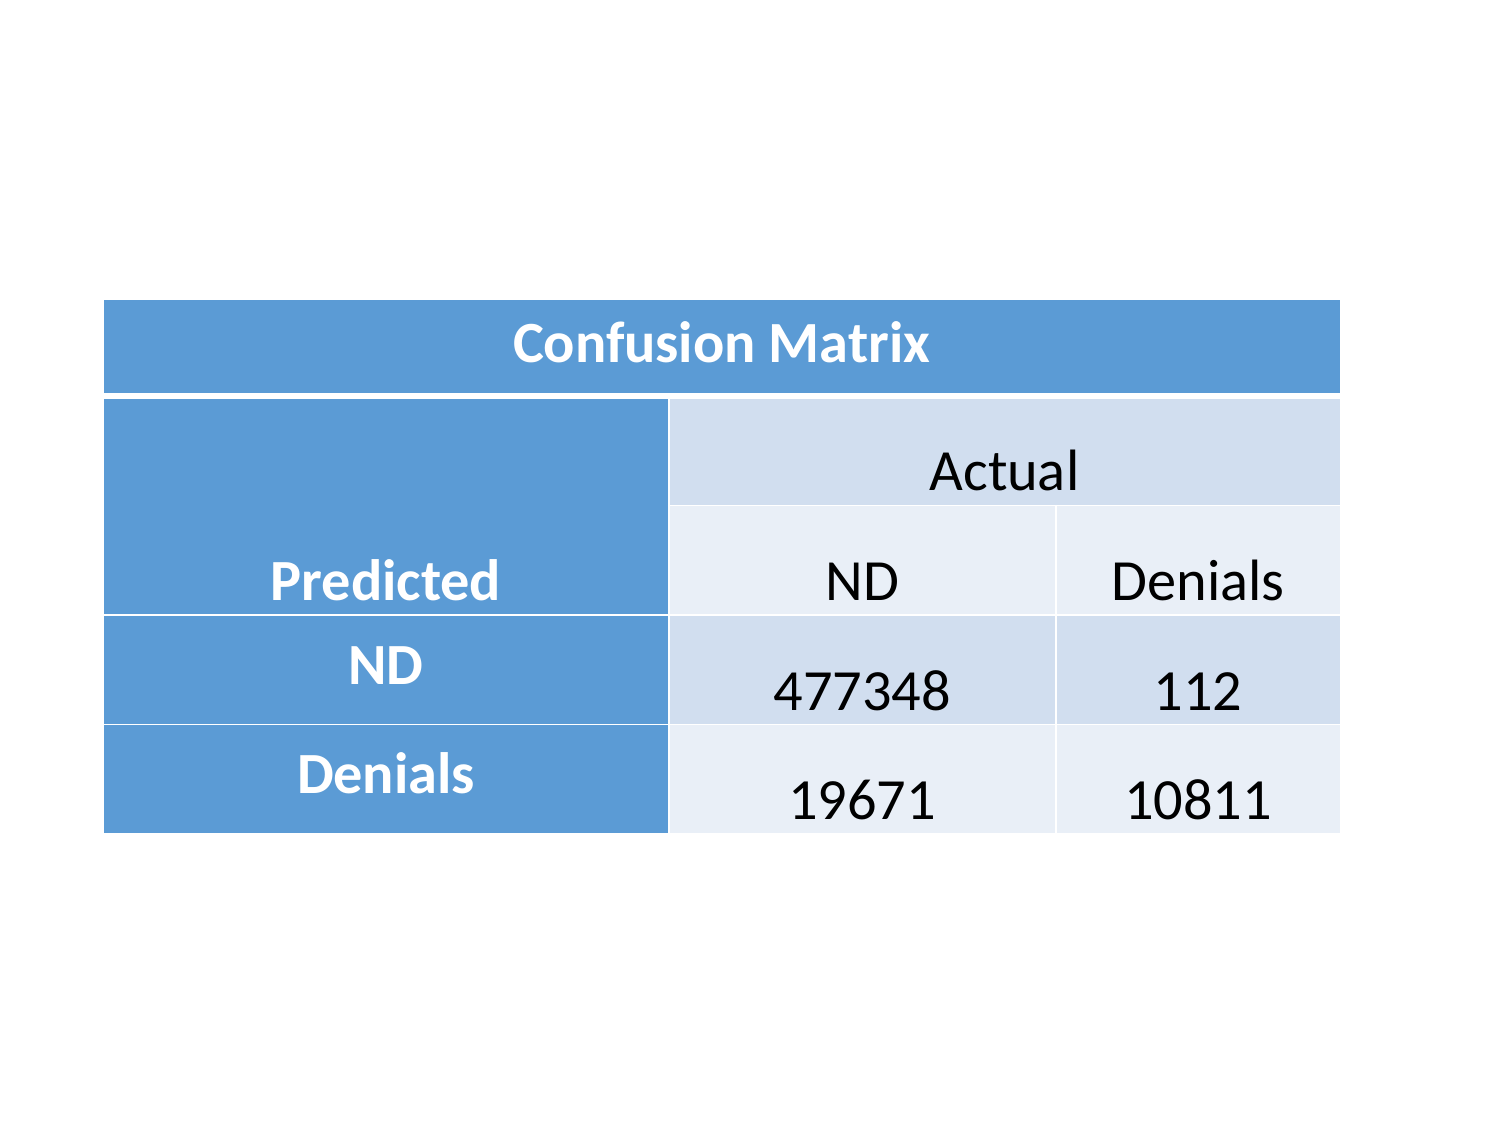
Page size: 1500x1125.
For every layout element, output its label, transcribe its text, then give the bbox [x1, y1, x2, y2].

table_cell Denials [1057, 506, 1340, 614]
table_cell 10811 [1057, 725, 1340, 833]
table_cell 112 [1057, 616, 1340, 724]
table_cell Actual [670, 399, 1340, 505]
table_cell Denials [104, 725, 668, 833]
table_cell Predicted [104, 399, 668, 614]
table_cell 477348 [670, 616, 1055, 724]
table_header Confusion Matrix [104, 300, 1340, 393]
table_cell ND [670, 506, 1055, 614]
table_cell ND [104, 616, 668, 724]
table_cell 19671 [670, 725, 1055, 833]
